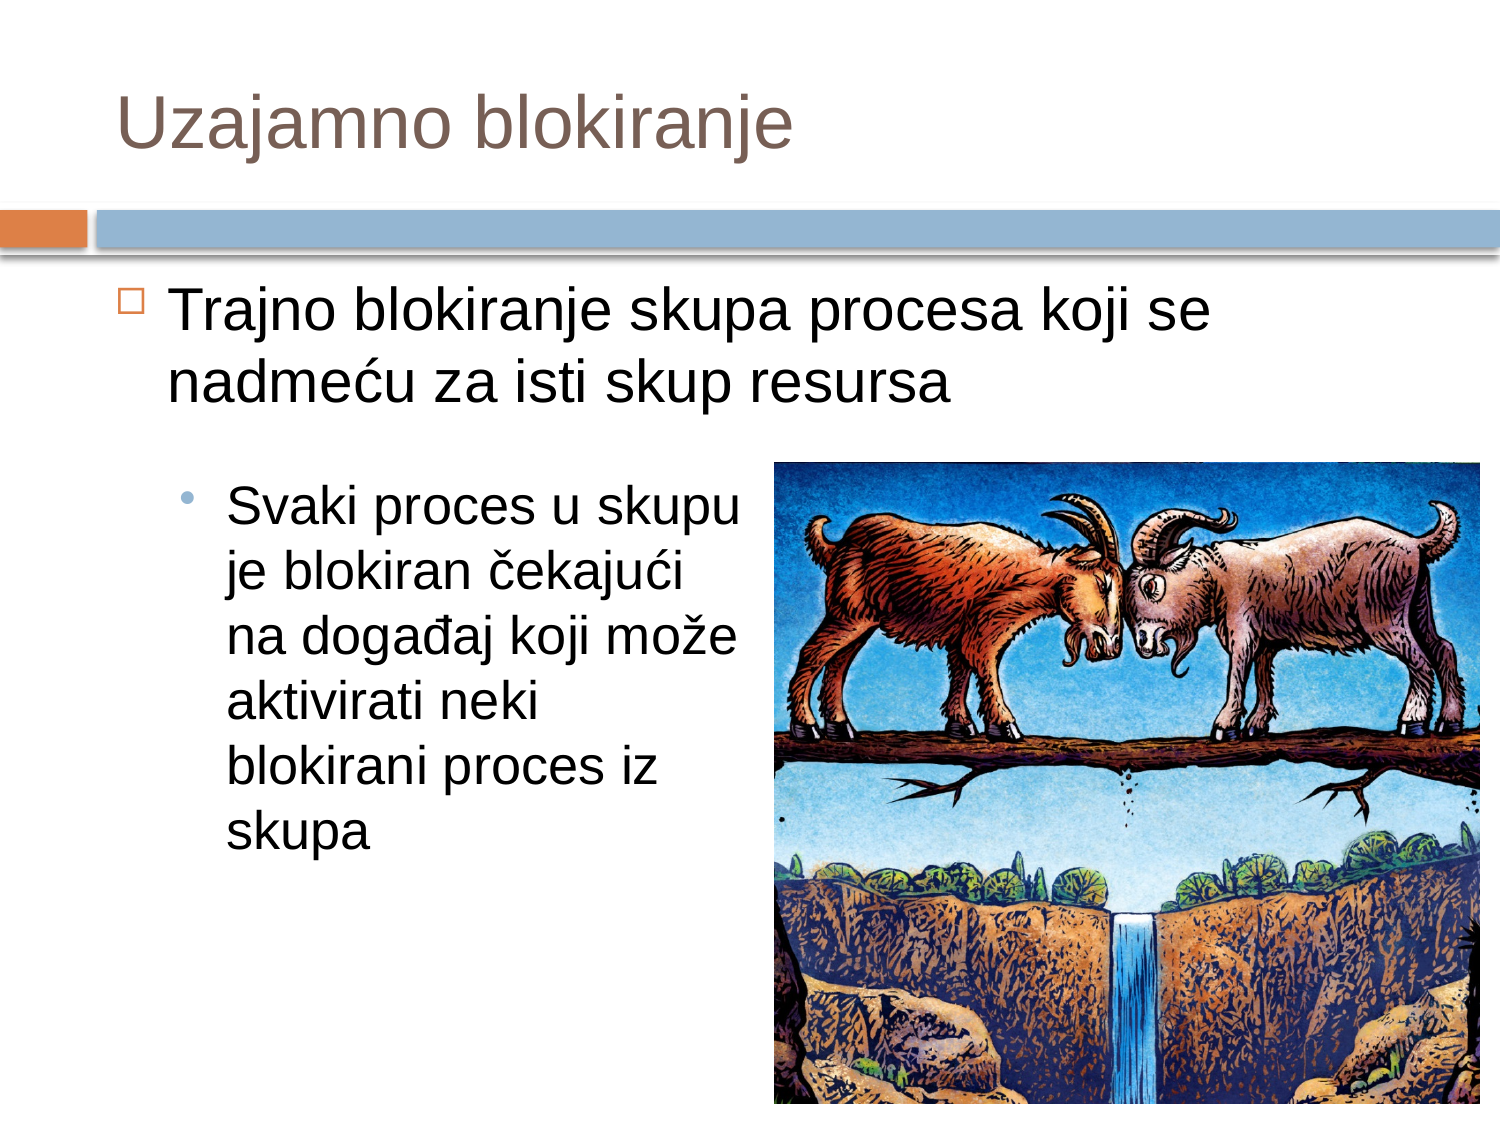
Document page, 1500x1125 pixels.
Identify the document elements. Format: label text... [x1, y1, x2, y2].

title Uzajamno blokiranje [100, 37, 1438, 200]
picture [774, 462, 1481, 1104]
text_box Svaki proces u skupu je blokiran čekajući na događaj koji može aktivirati neki blokirani proces iz skupa [106, 462, 763, 1075]
list Trajno blokiranje skupa procesa koji se nadmeću za isti skup resursa [100, 262, 1438, 425]
